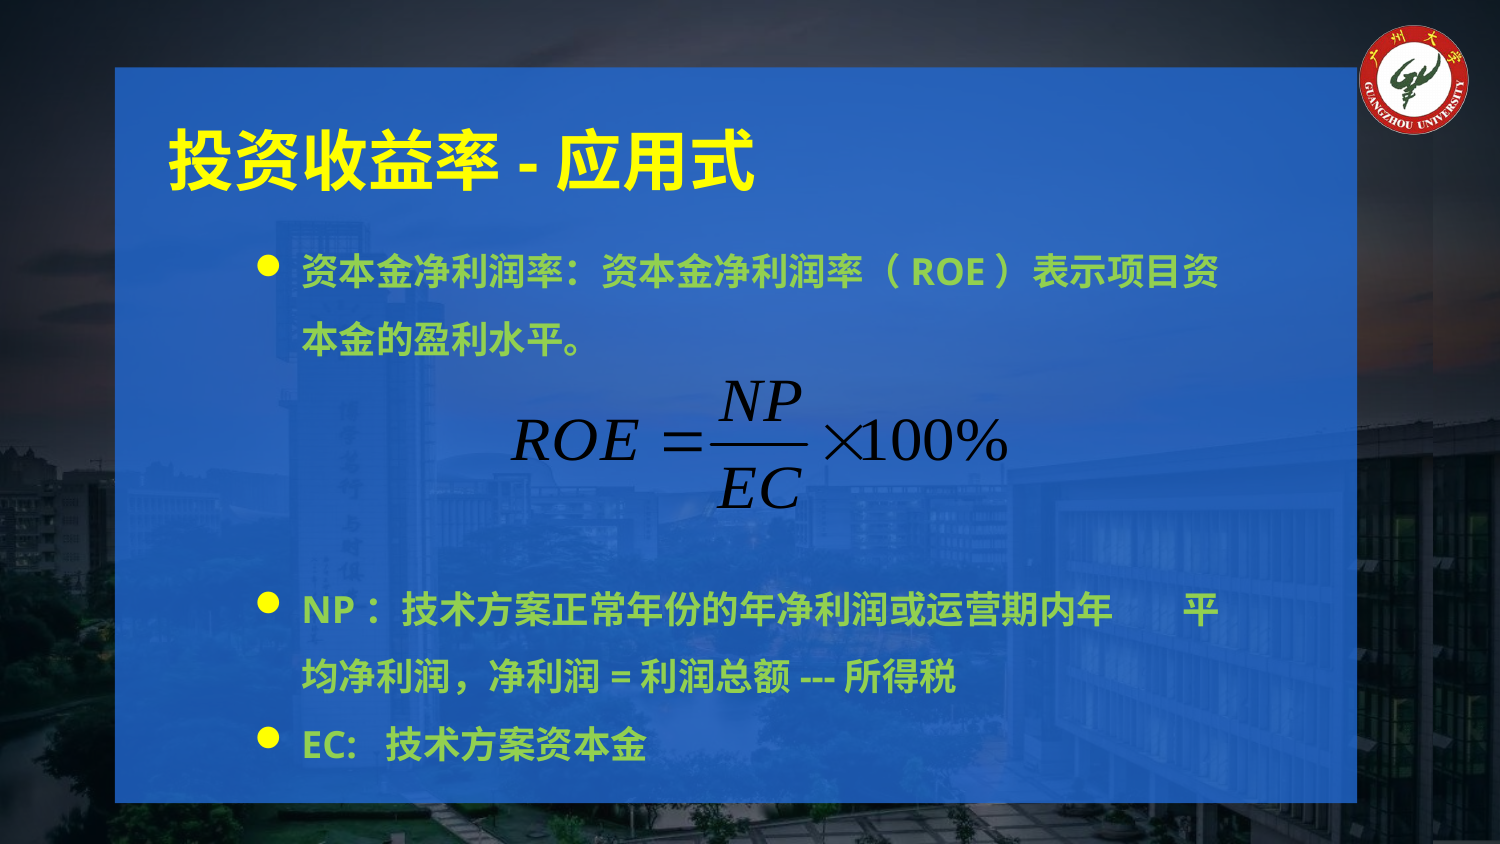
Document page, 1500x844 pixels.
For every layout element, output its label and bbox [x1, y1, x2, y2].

picture [1356, 23, 1470, 136]
text_box [498, 362, 1019, 522]
text_box [0, 0, 1500, 844]
